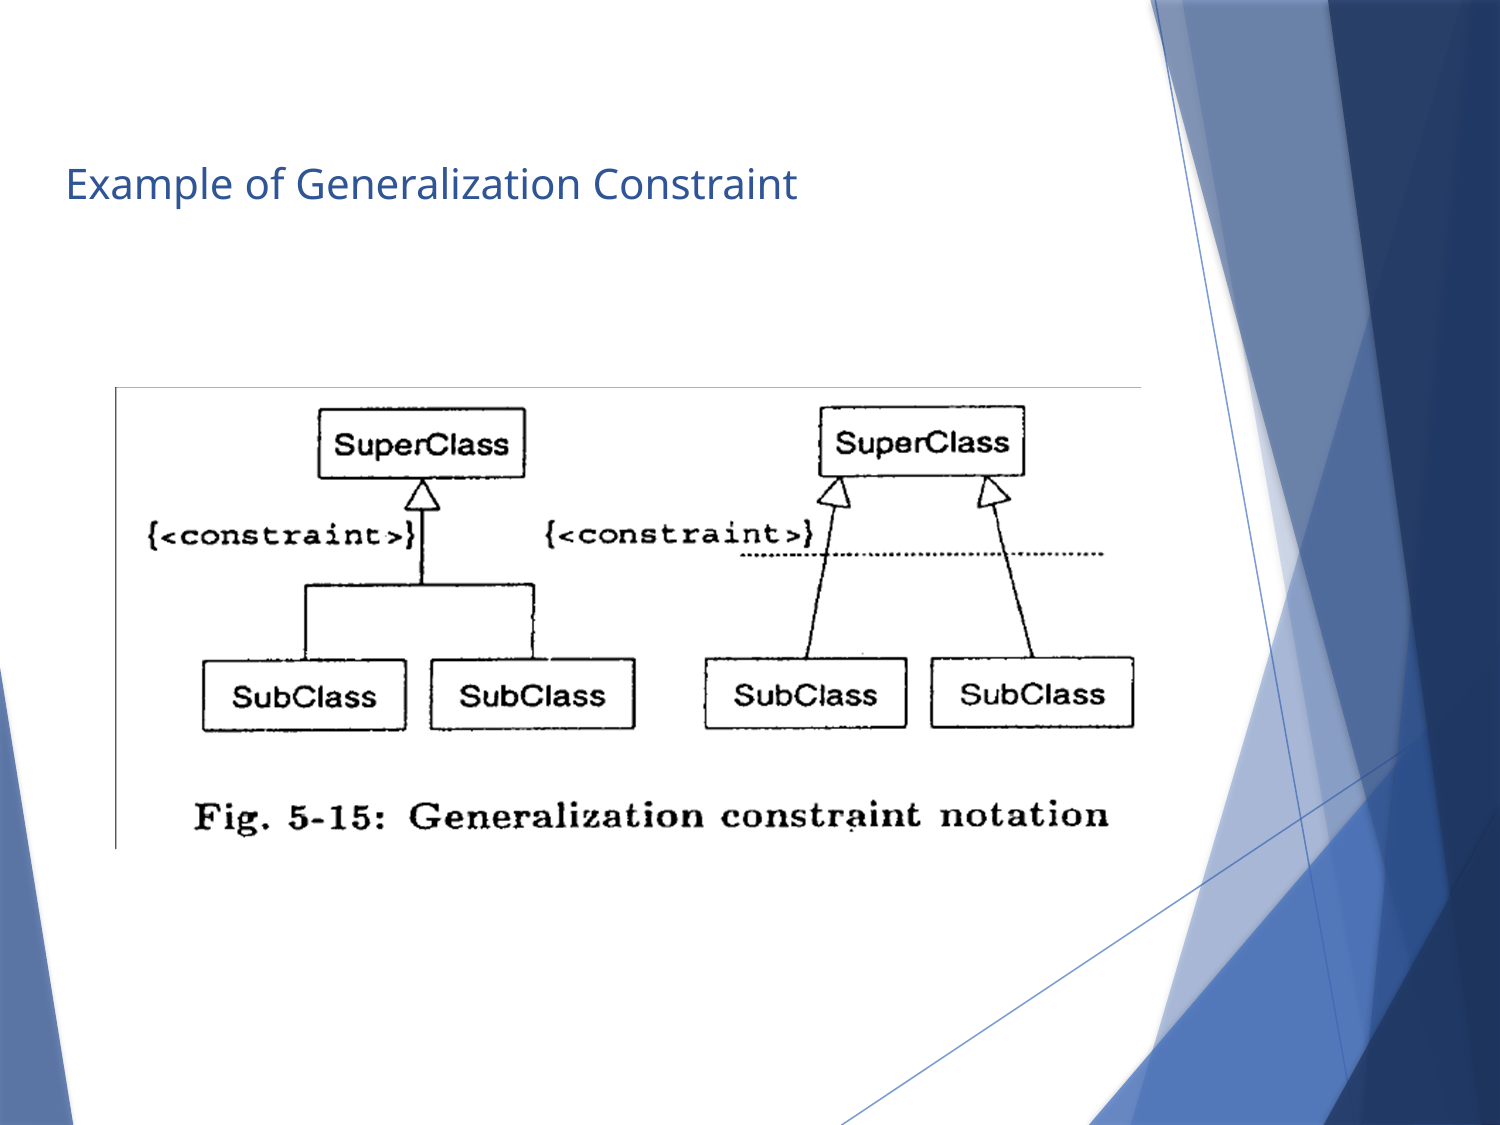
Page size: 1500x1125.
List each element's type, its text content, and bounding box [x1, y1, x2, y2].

title Example of Generalization Constraint [50, 99, 1263, 317]
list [107, 386, 1142, 876]
